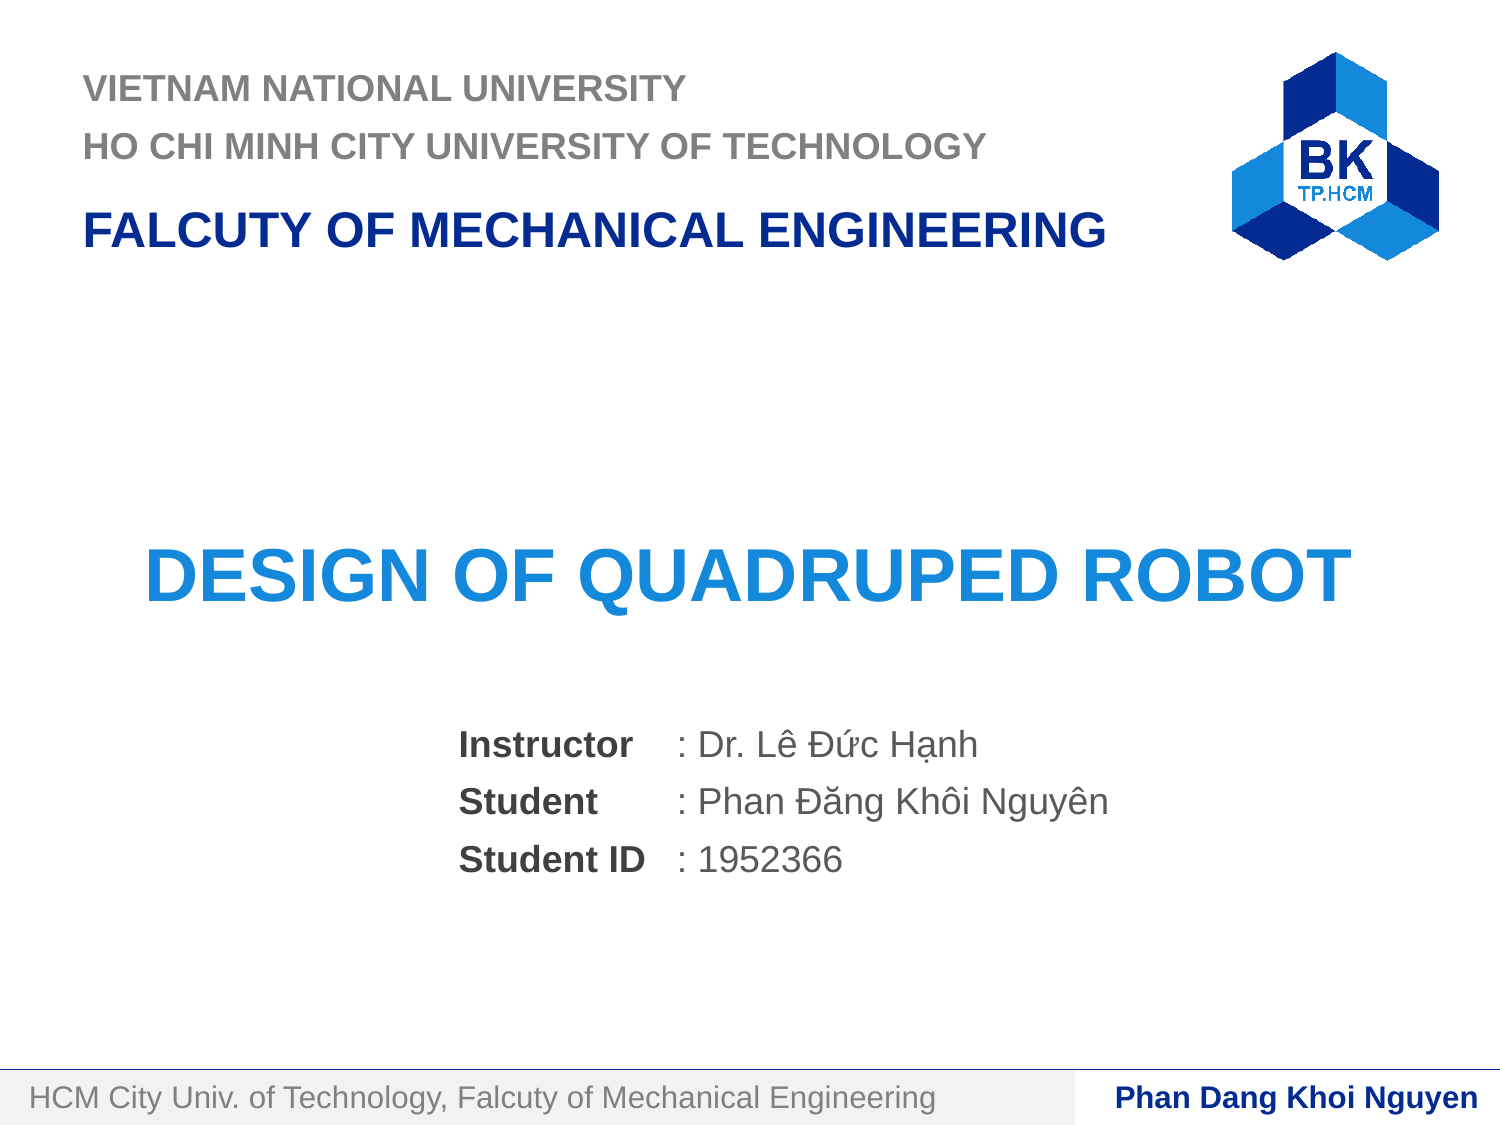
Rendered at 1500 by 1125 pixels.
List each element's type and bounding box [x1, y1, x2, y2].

picture [1196, 34, 1479, 291]
